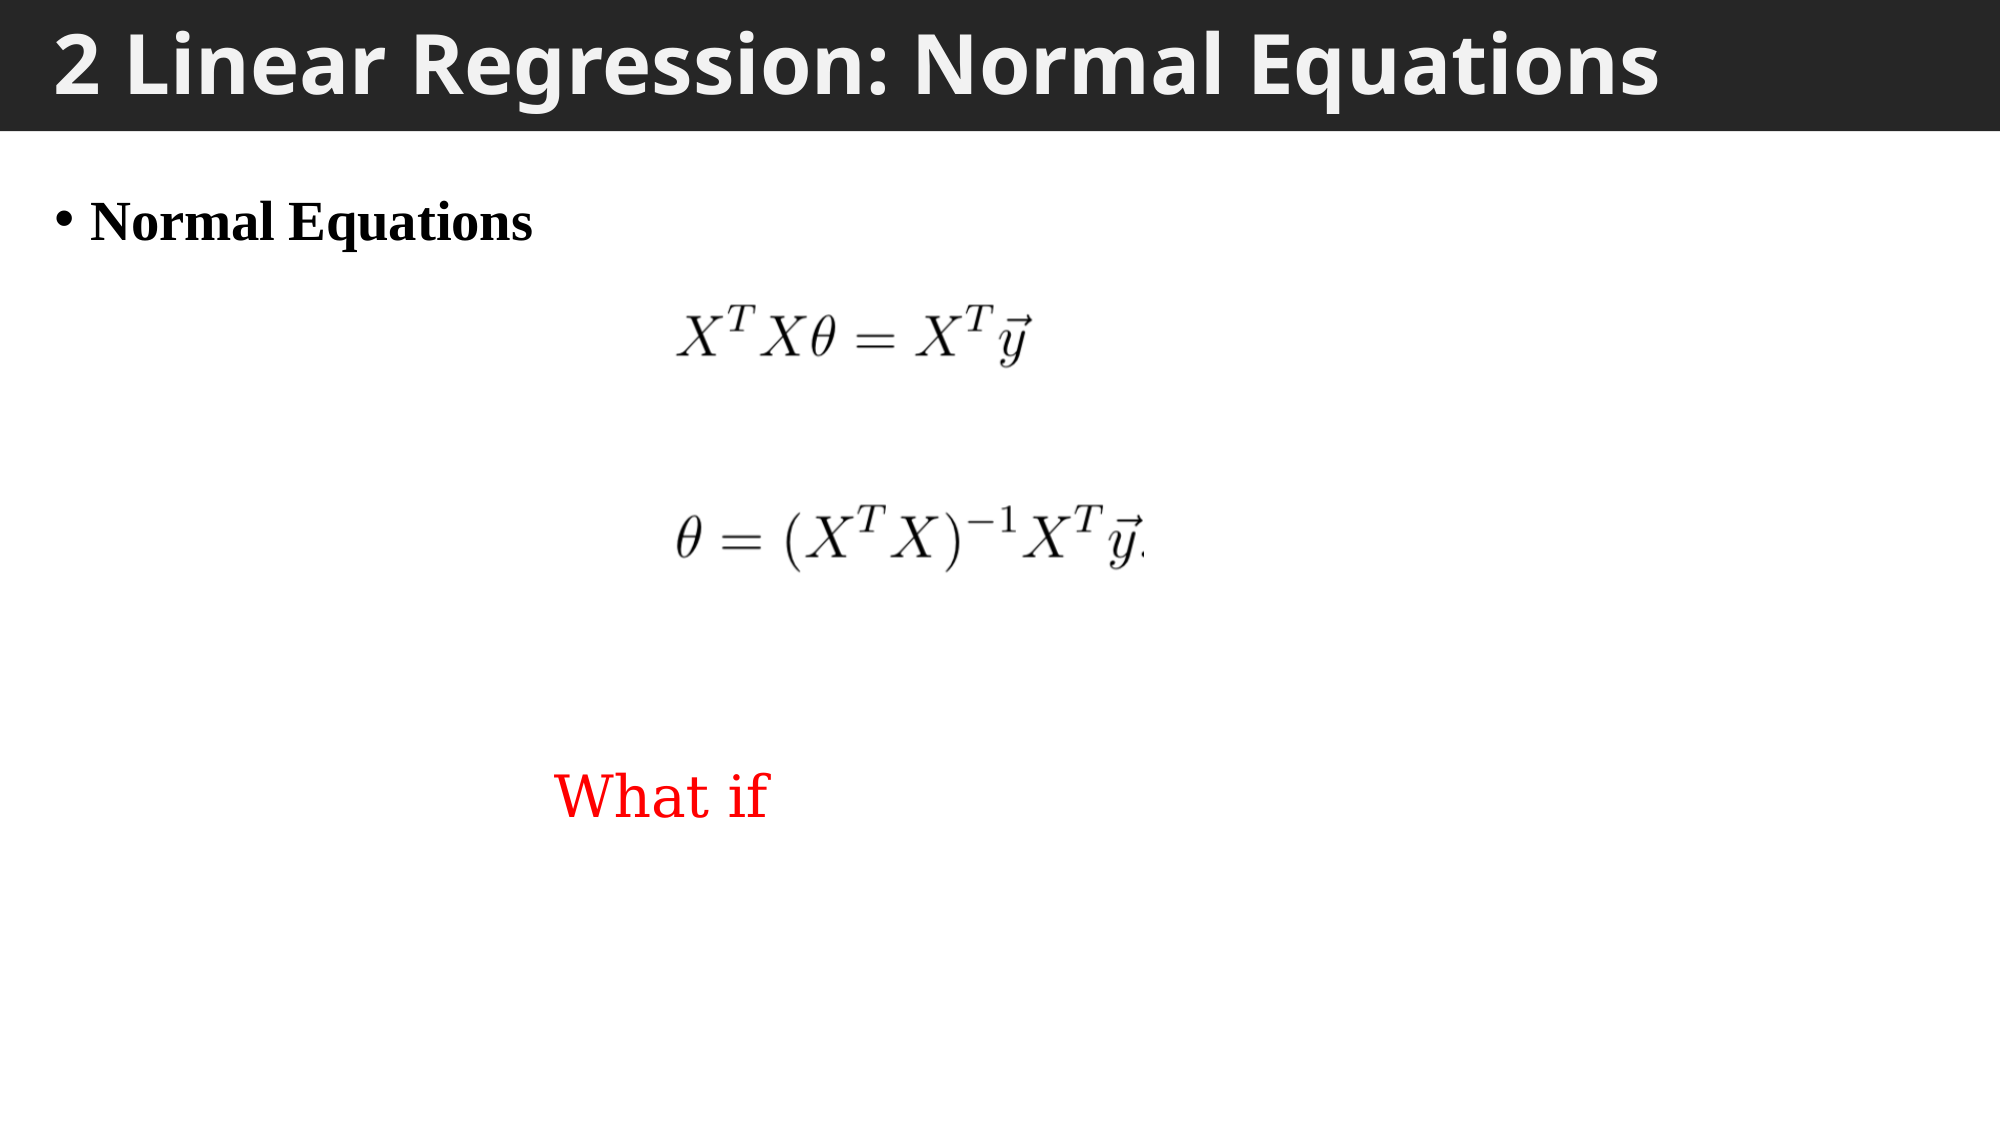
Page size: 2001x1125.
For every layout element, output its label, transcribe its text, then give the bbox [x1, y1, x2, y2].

title 2 Linear Regression: Normal Equations [39, 15, 1969, 116]
list Normal Equations [39, 159, 579, 260]
picture [632, 259, 1063, 388]
picture [650, 479, 1144, 583]
